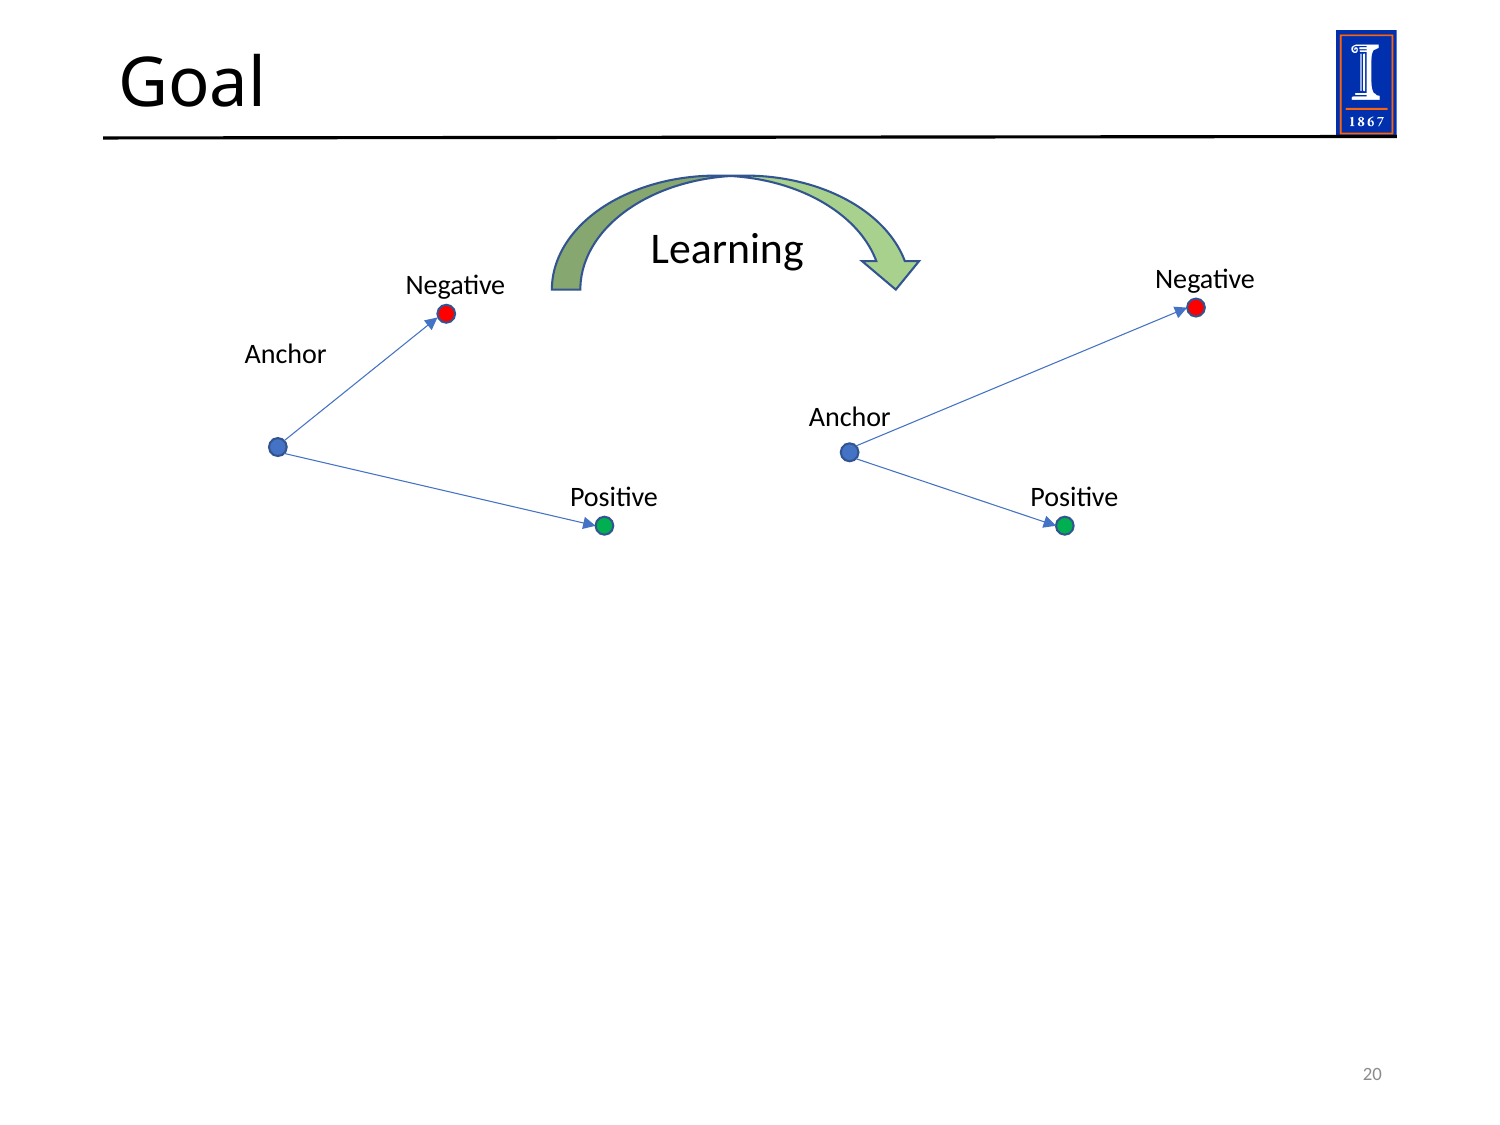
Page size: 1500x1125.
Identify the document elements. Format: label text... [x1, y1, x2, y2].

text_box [855, 307, 1188, 446]
slide_number 20 [1059, 1042, 1397, 1103]
text_box [1186, 302, 1206, 318]
text_box Learning [604, 212, 850, 281]
text_box [594, 520, 615, 536]
text_box [267, 437, 288, 458]
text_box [284, 453, 596, 526]
text_box Positive [596, 471, 684, 520]
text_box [855, 458, 1056, 526]
text_box Anchor [229, 327, 284, 377]
text_box Positive [1056, 471, 1141, 520]
text_box [550, 174, 922, 292]
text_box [284, 317, 438, 441]
text_box [436, 308, 457, 324]
text_box [839, 442, 860, 463]
title Goal [103, 30, 1397, 138]
text_box [1055, 520, 1075, 536]
text_box Anchor [794, 391, 855, 440]
text_box Negative [390, 258, 524, 308]
text_box Negative [1140, 252, 1280, 302]
